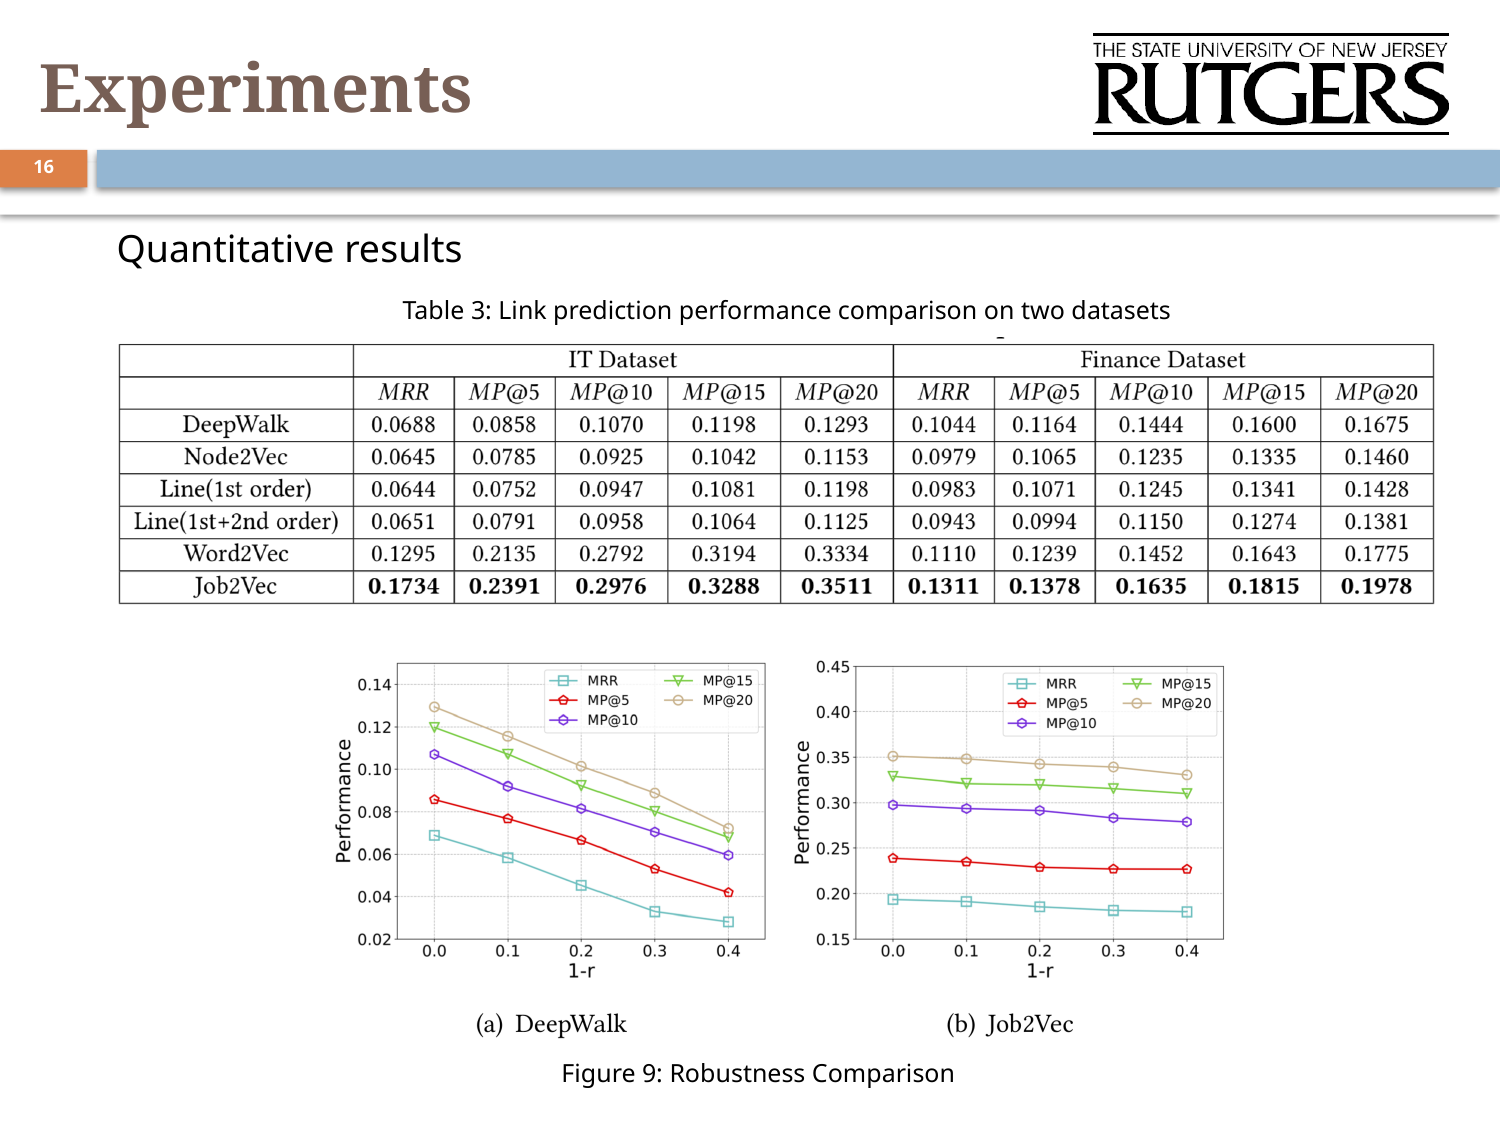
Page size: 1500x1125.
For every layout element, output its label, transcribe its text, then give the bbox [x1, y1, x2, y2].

picture [324, 649, 1238, 1049]
slide_number 16 [0, 147, 88, 188]
picture [1090, 29, 1450, 138]
text_box Figure 9: Robustness Comparison [546, 1059, 971, 1095]
text_box Experiments [24, 41, 1188, 142]
text_box Quantitative results [101, 217, 478, 278]
text_box Table 3: Link prediction performance comparison on two datasets [387, 287, 1188, 333]
picture [112, 337, 1445, 611]
